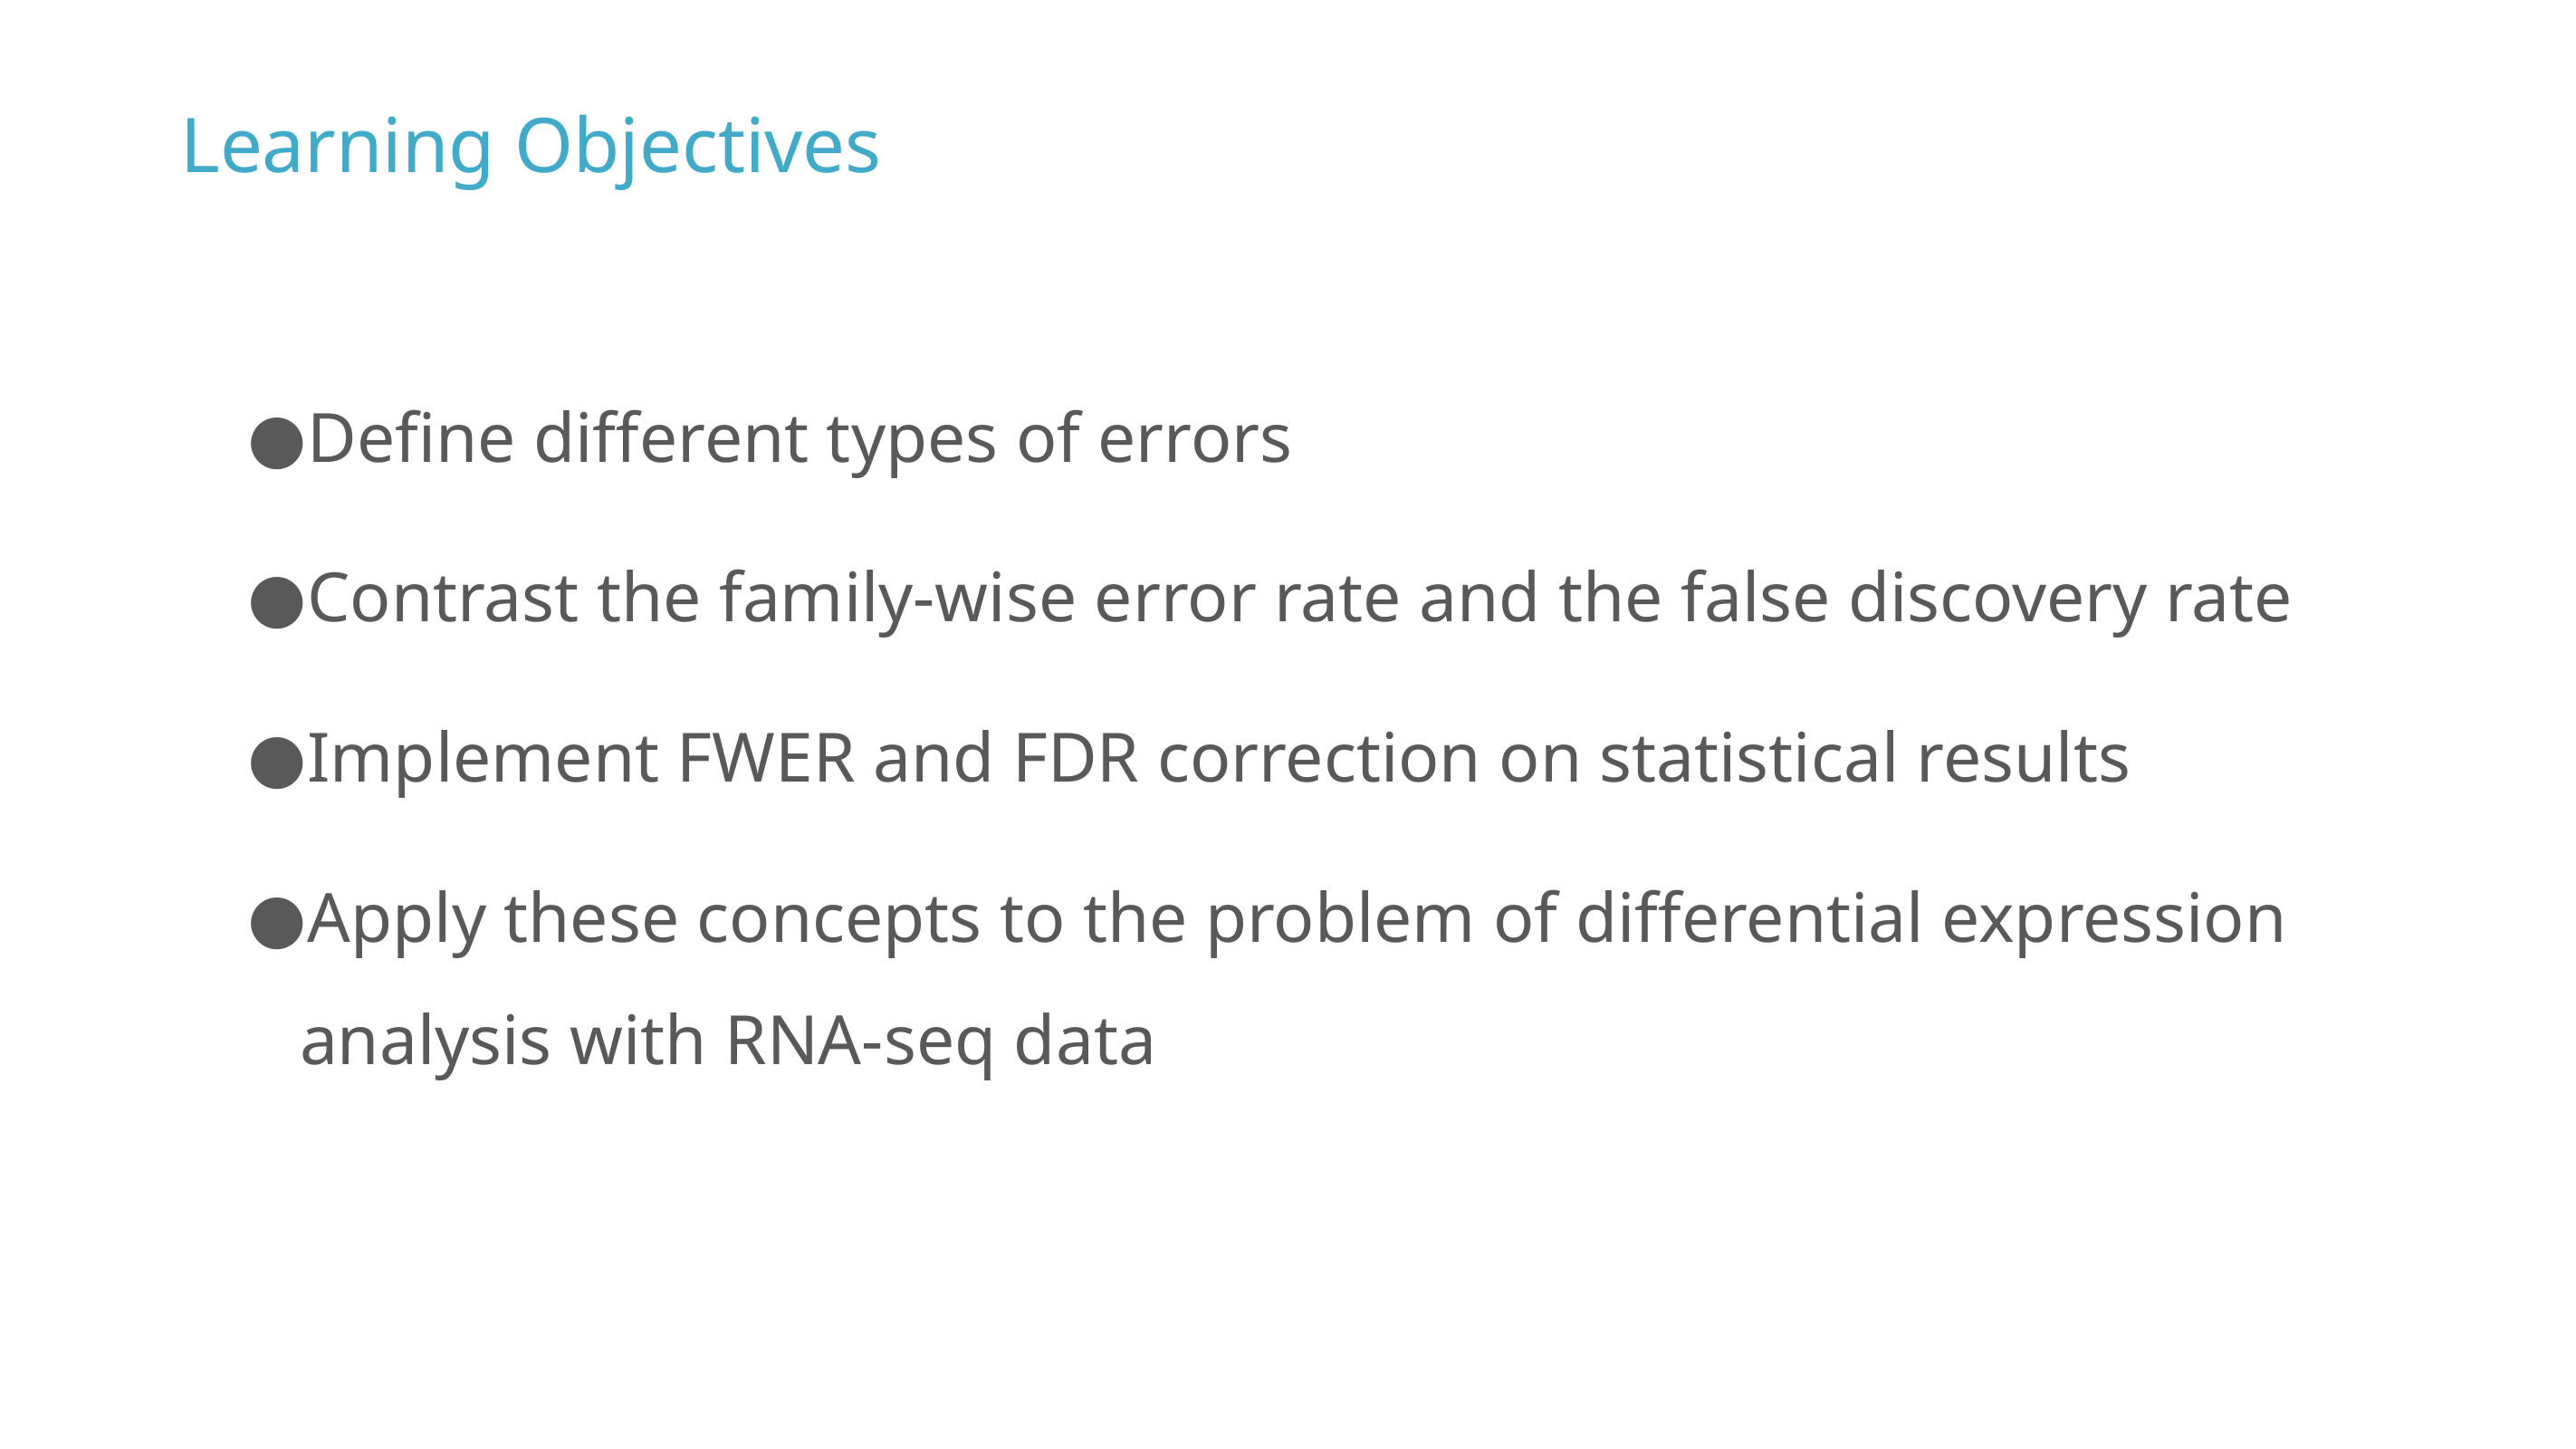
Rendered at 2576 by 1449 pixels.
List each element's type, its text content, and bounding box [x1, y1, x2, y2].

text_box Learning Objectives [167, 90, 1968, 302]
list Define different types of errors Contrast the family-wise error rate and the false discovery rate Implement FWER and FDR correction on statistical results Apply these concepts to the problem of differential expression analysis with RNA-seq data [207, 329, 2368, 1358]
